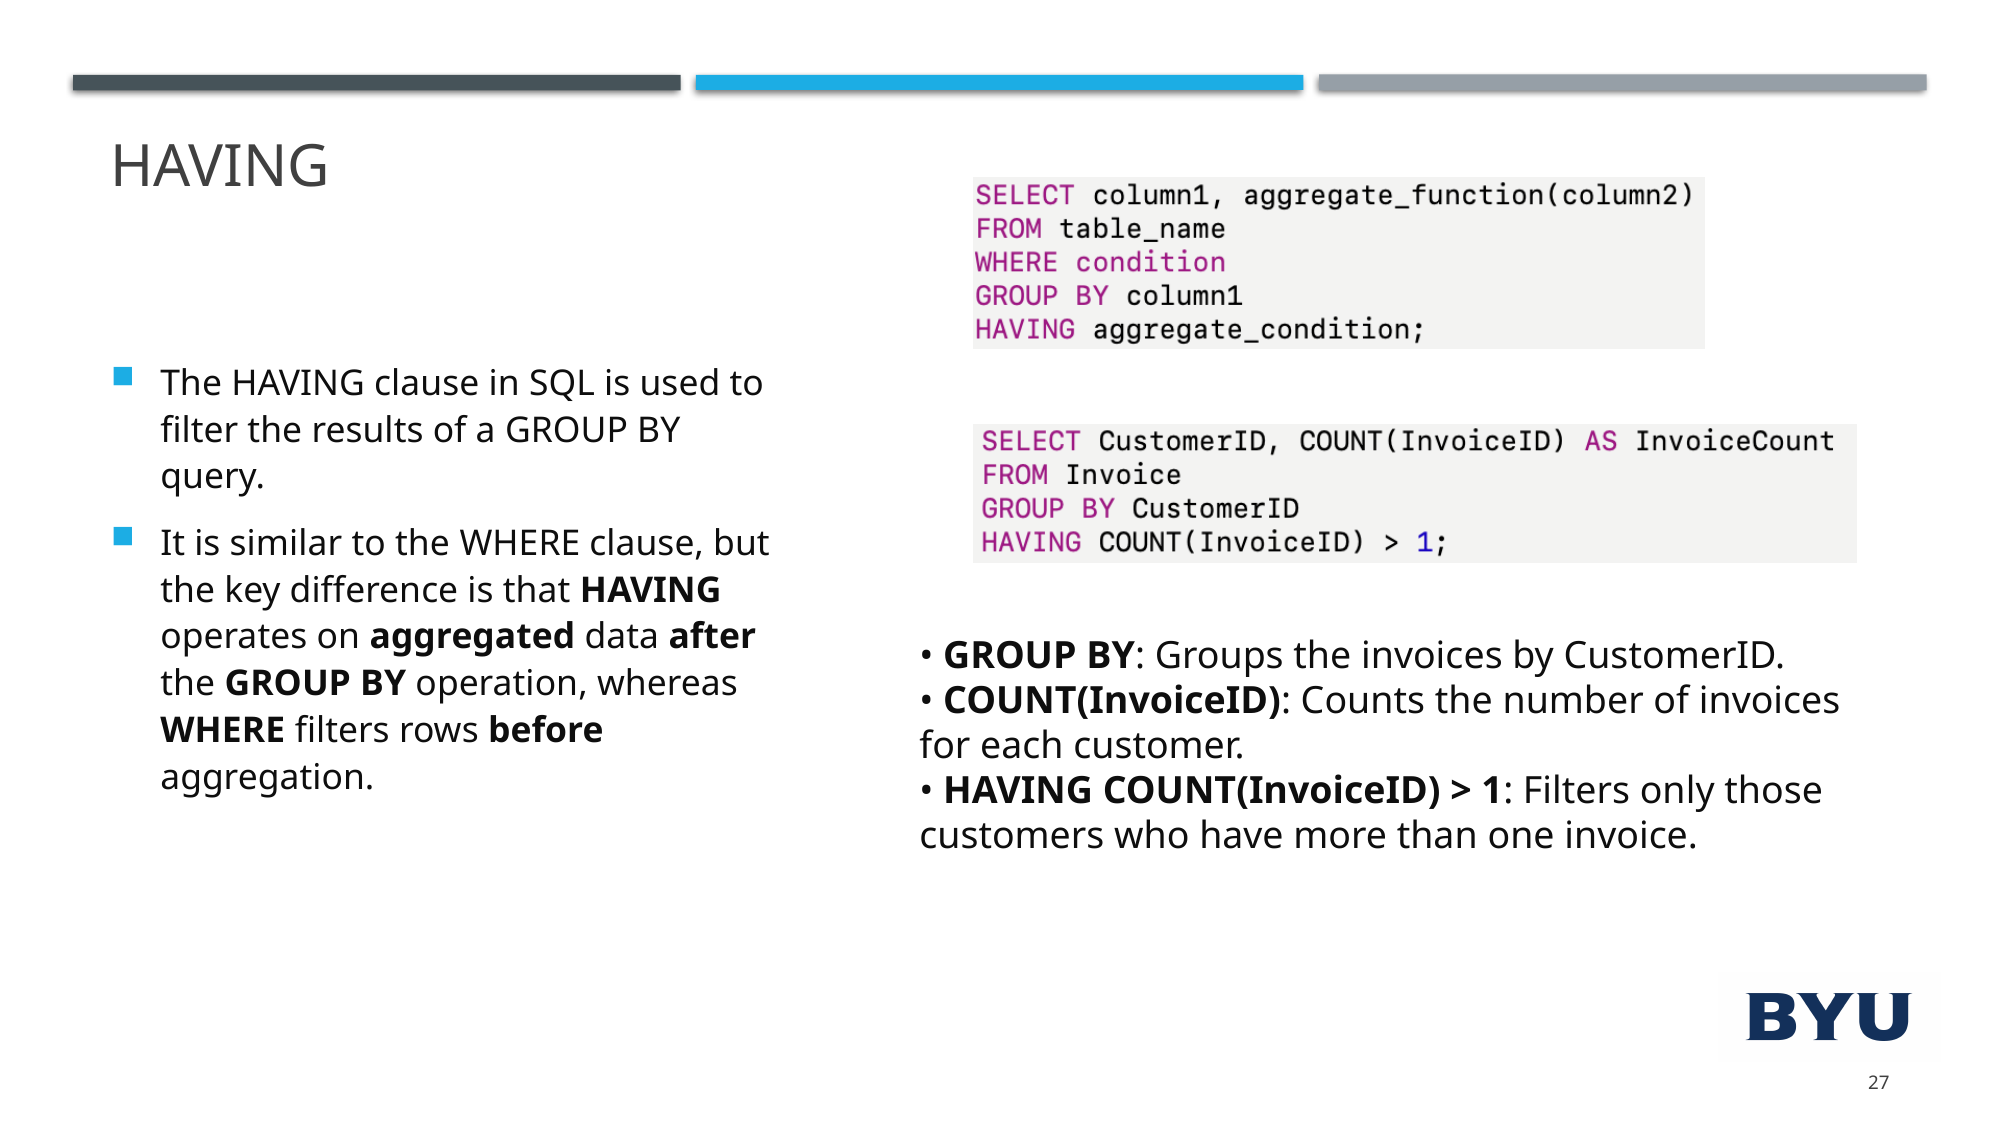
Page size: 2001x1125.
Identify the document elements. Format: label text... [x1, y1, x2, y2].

picture [972, 424, 1858, 563]
text_box • GROUP BY: Groups the invoices by CustomerID. • COUNT(InvoiceID): Counts the number of invoices for each customer. • HAVING COUNT(InvoiceID) > 1: Filters only those customers who have more than one invoice. [904, 623, 1905, 864]
picture [973, 177, 1706, 349]
list The HAVING clause in SQL is used to filter the results of a GROUP BY query. It is similar to the WHERE clause, but the key difference is that HAVING operates on aggregated data after the GROUP BY operation, whereas WHERE filters rows before aggregation. [95, 238, 797, 981]
picture [1718, 972, 1941, 1062]
slide_number 27 [1732, 1053, 1905, 1114]
title Having [95, 115, 1905, 206]
